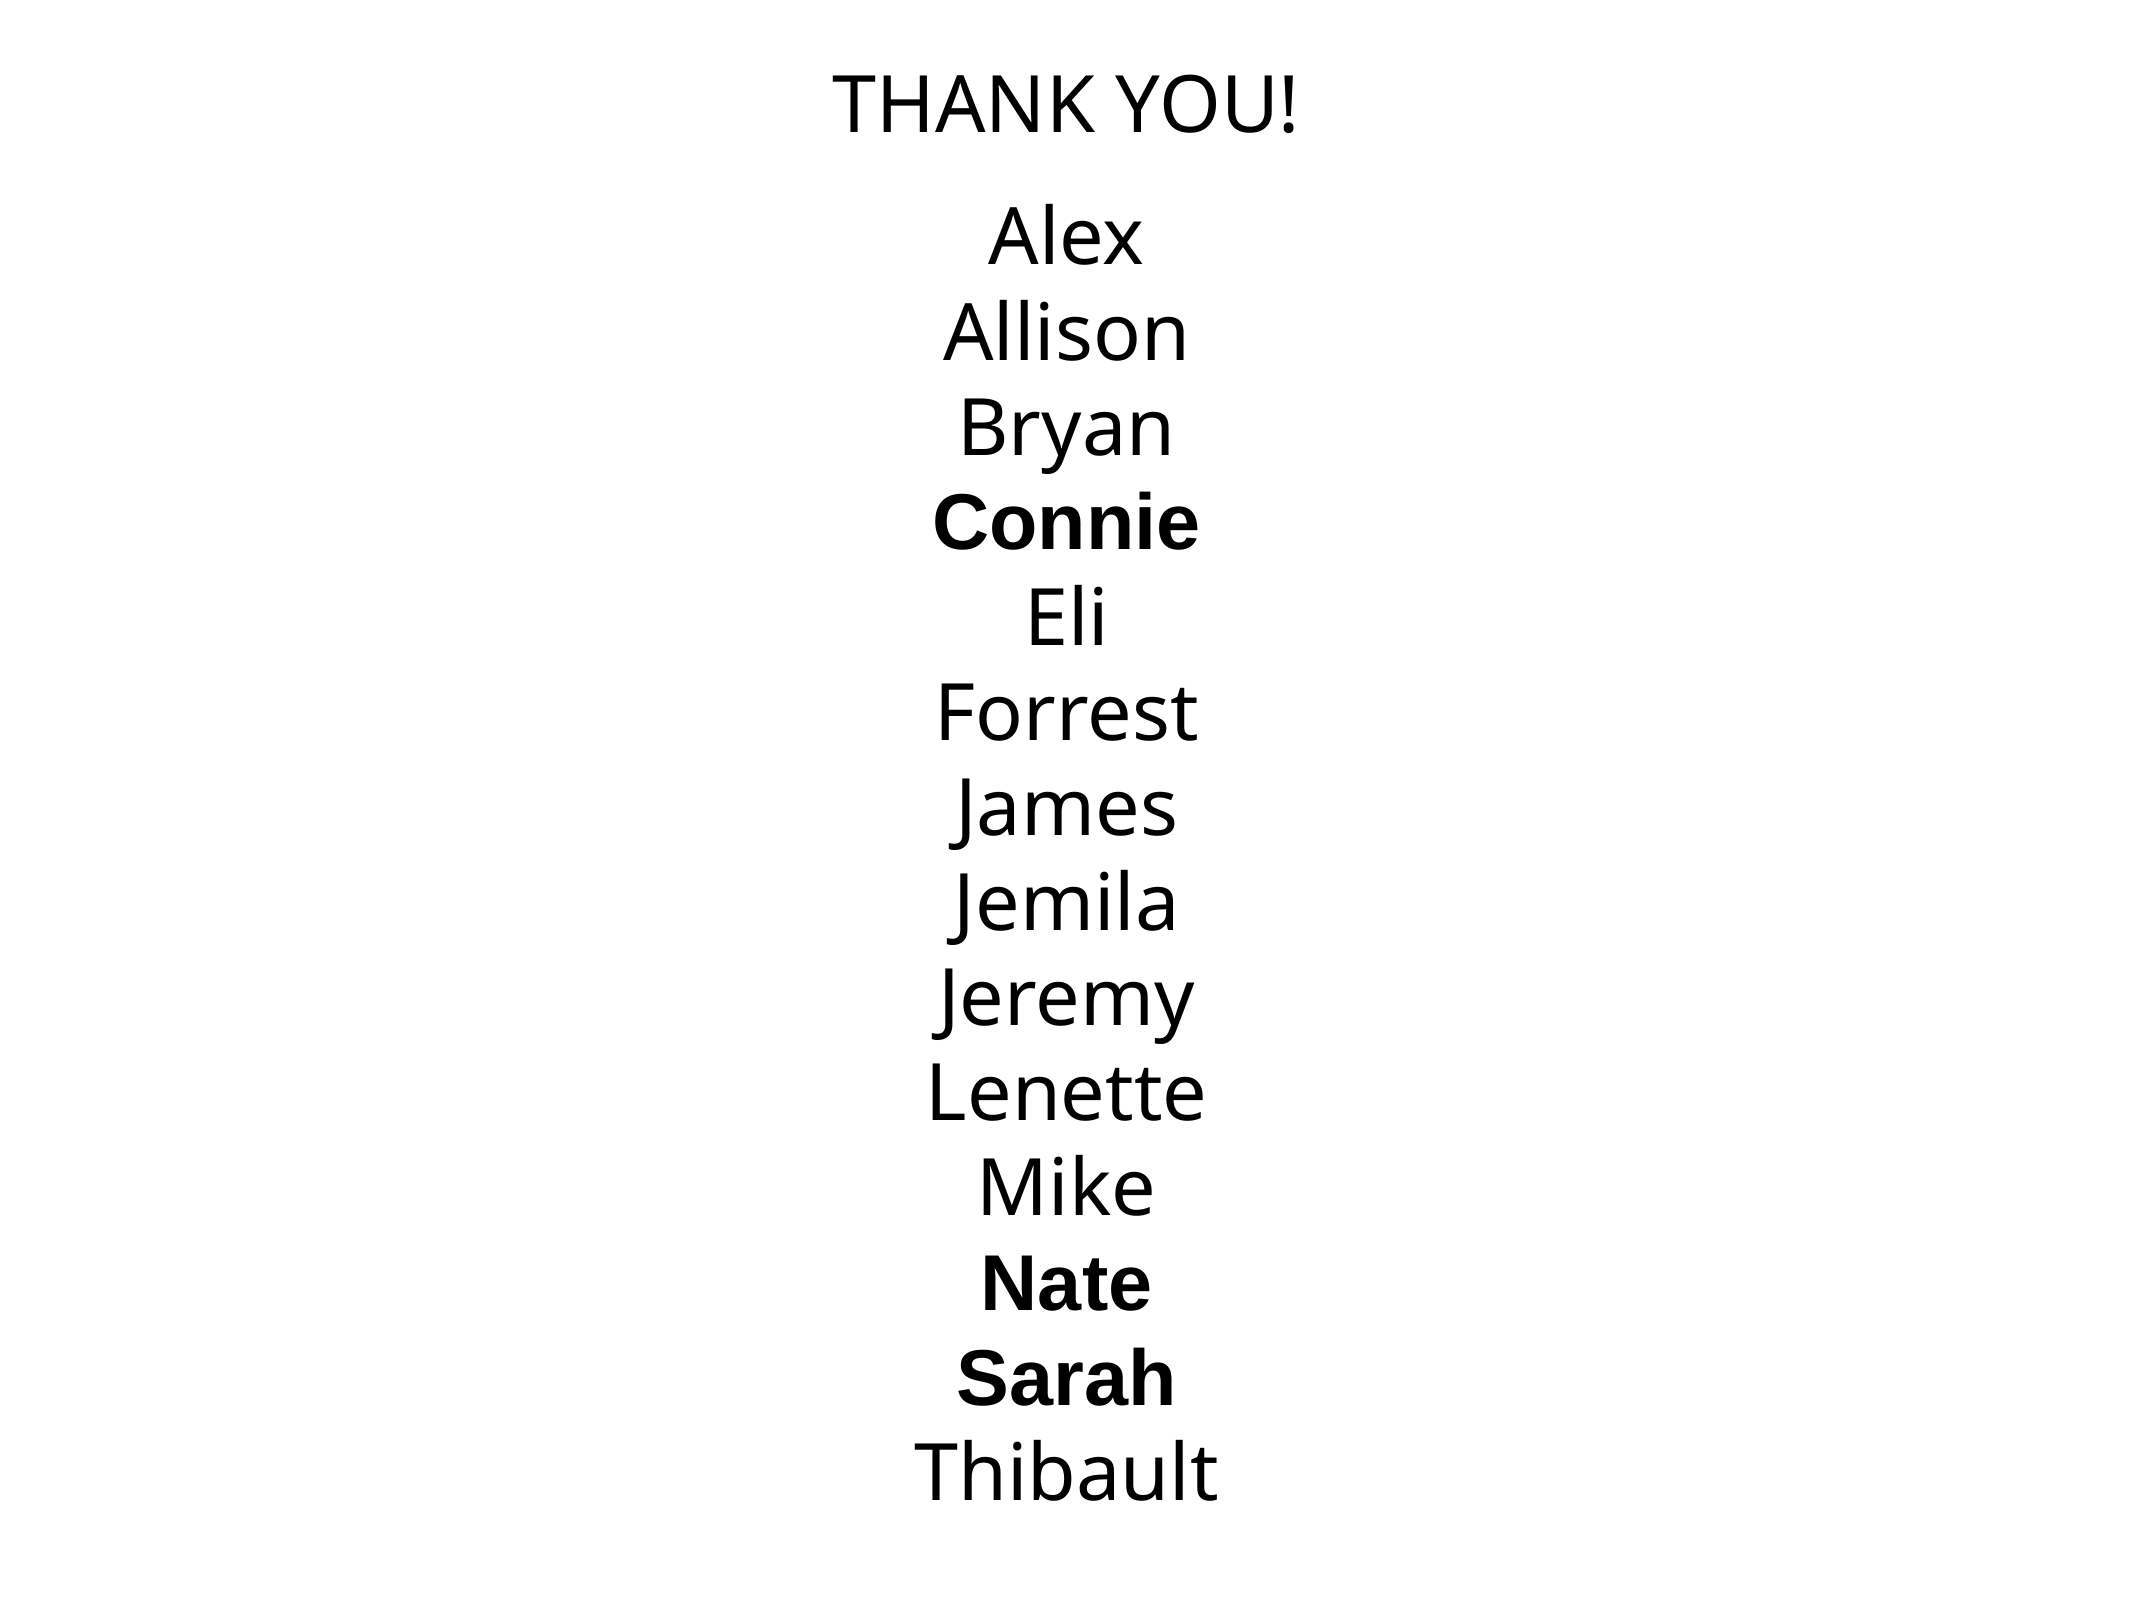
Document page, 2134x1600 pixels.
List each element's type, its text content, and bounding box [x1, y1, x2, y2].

text_box Alex Allison Bryan Connie Eli Forrest James Jemila Jeremy Lenette Mike Nate Sarah Thibault [879, 185, 1254, 1517]
text_box THANK YOU! [419, 53, 1714, 149]
